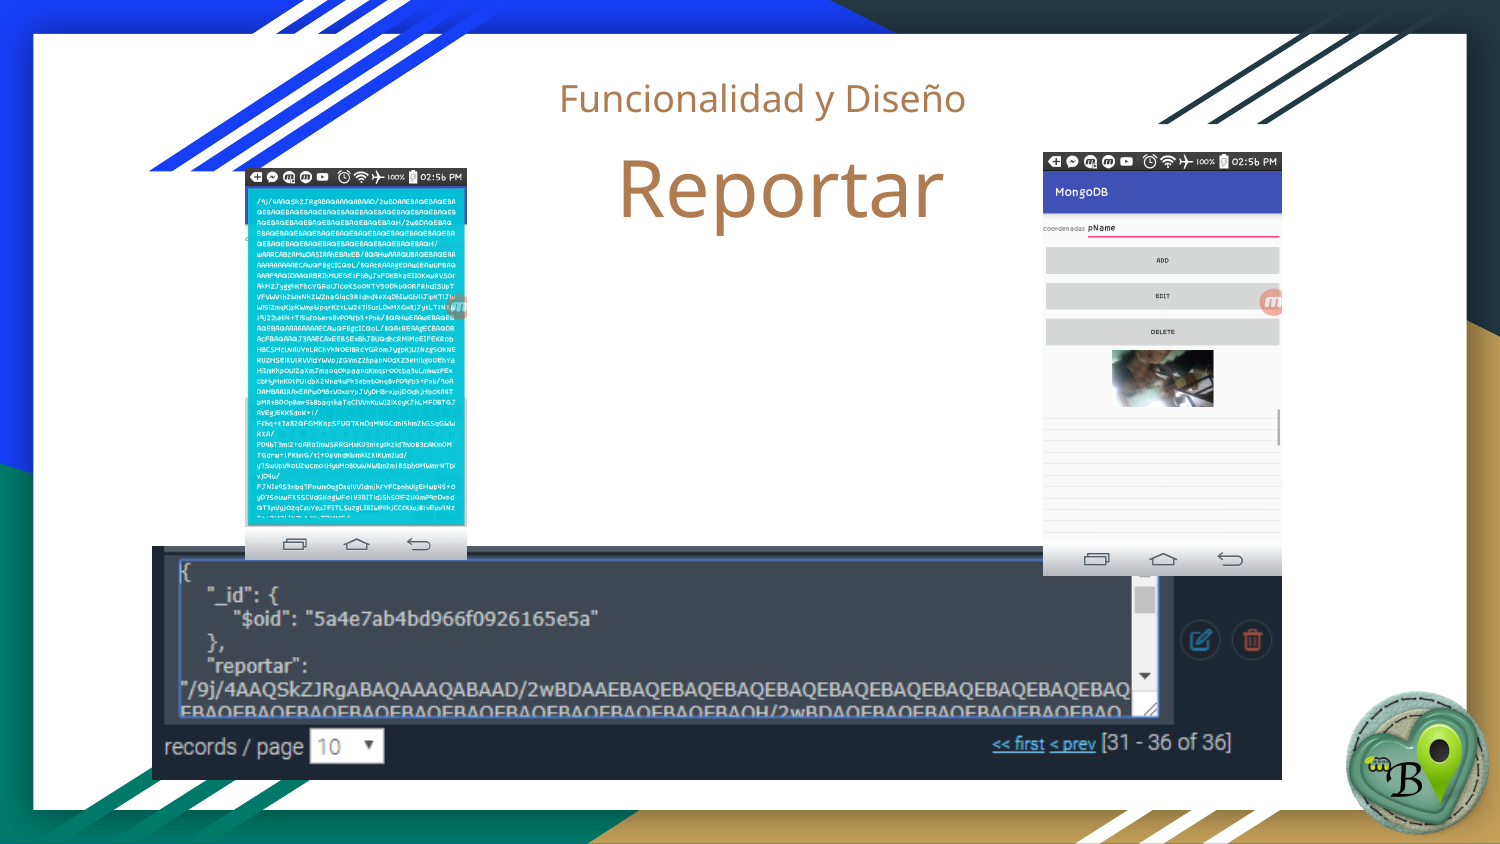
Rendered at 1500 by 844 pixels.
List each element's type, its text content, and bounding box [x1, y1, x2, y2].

title Reportar [341, 134, 1221, 238]
picture [151, 152, 1282, 780]
subtitle Funcionalidad y Diseño [64, 60, 1462, 134]
picture [1340, 684, 1500, 842]
